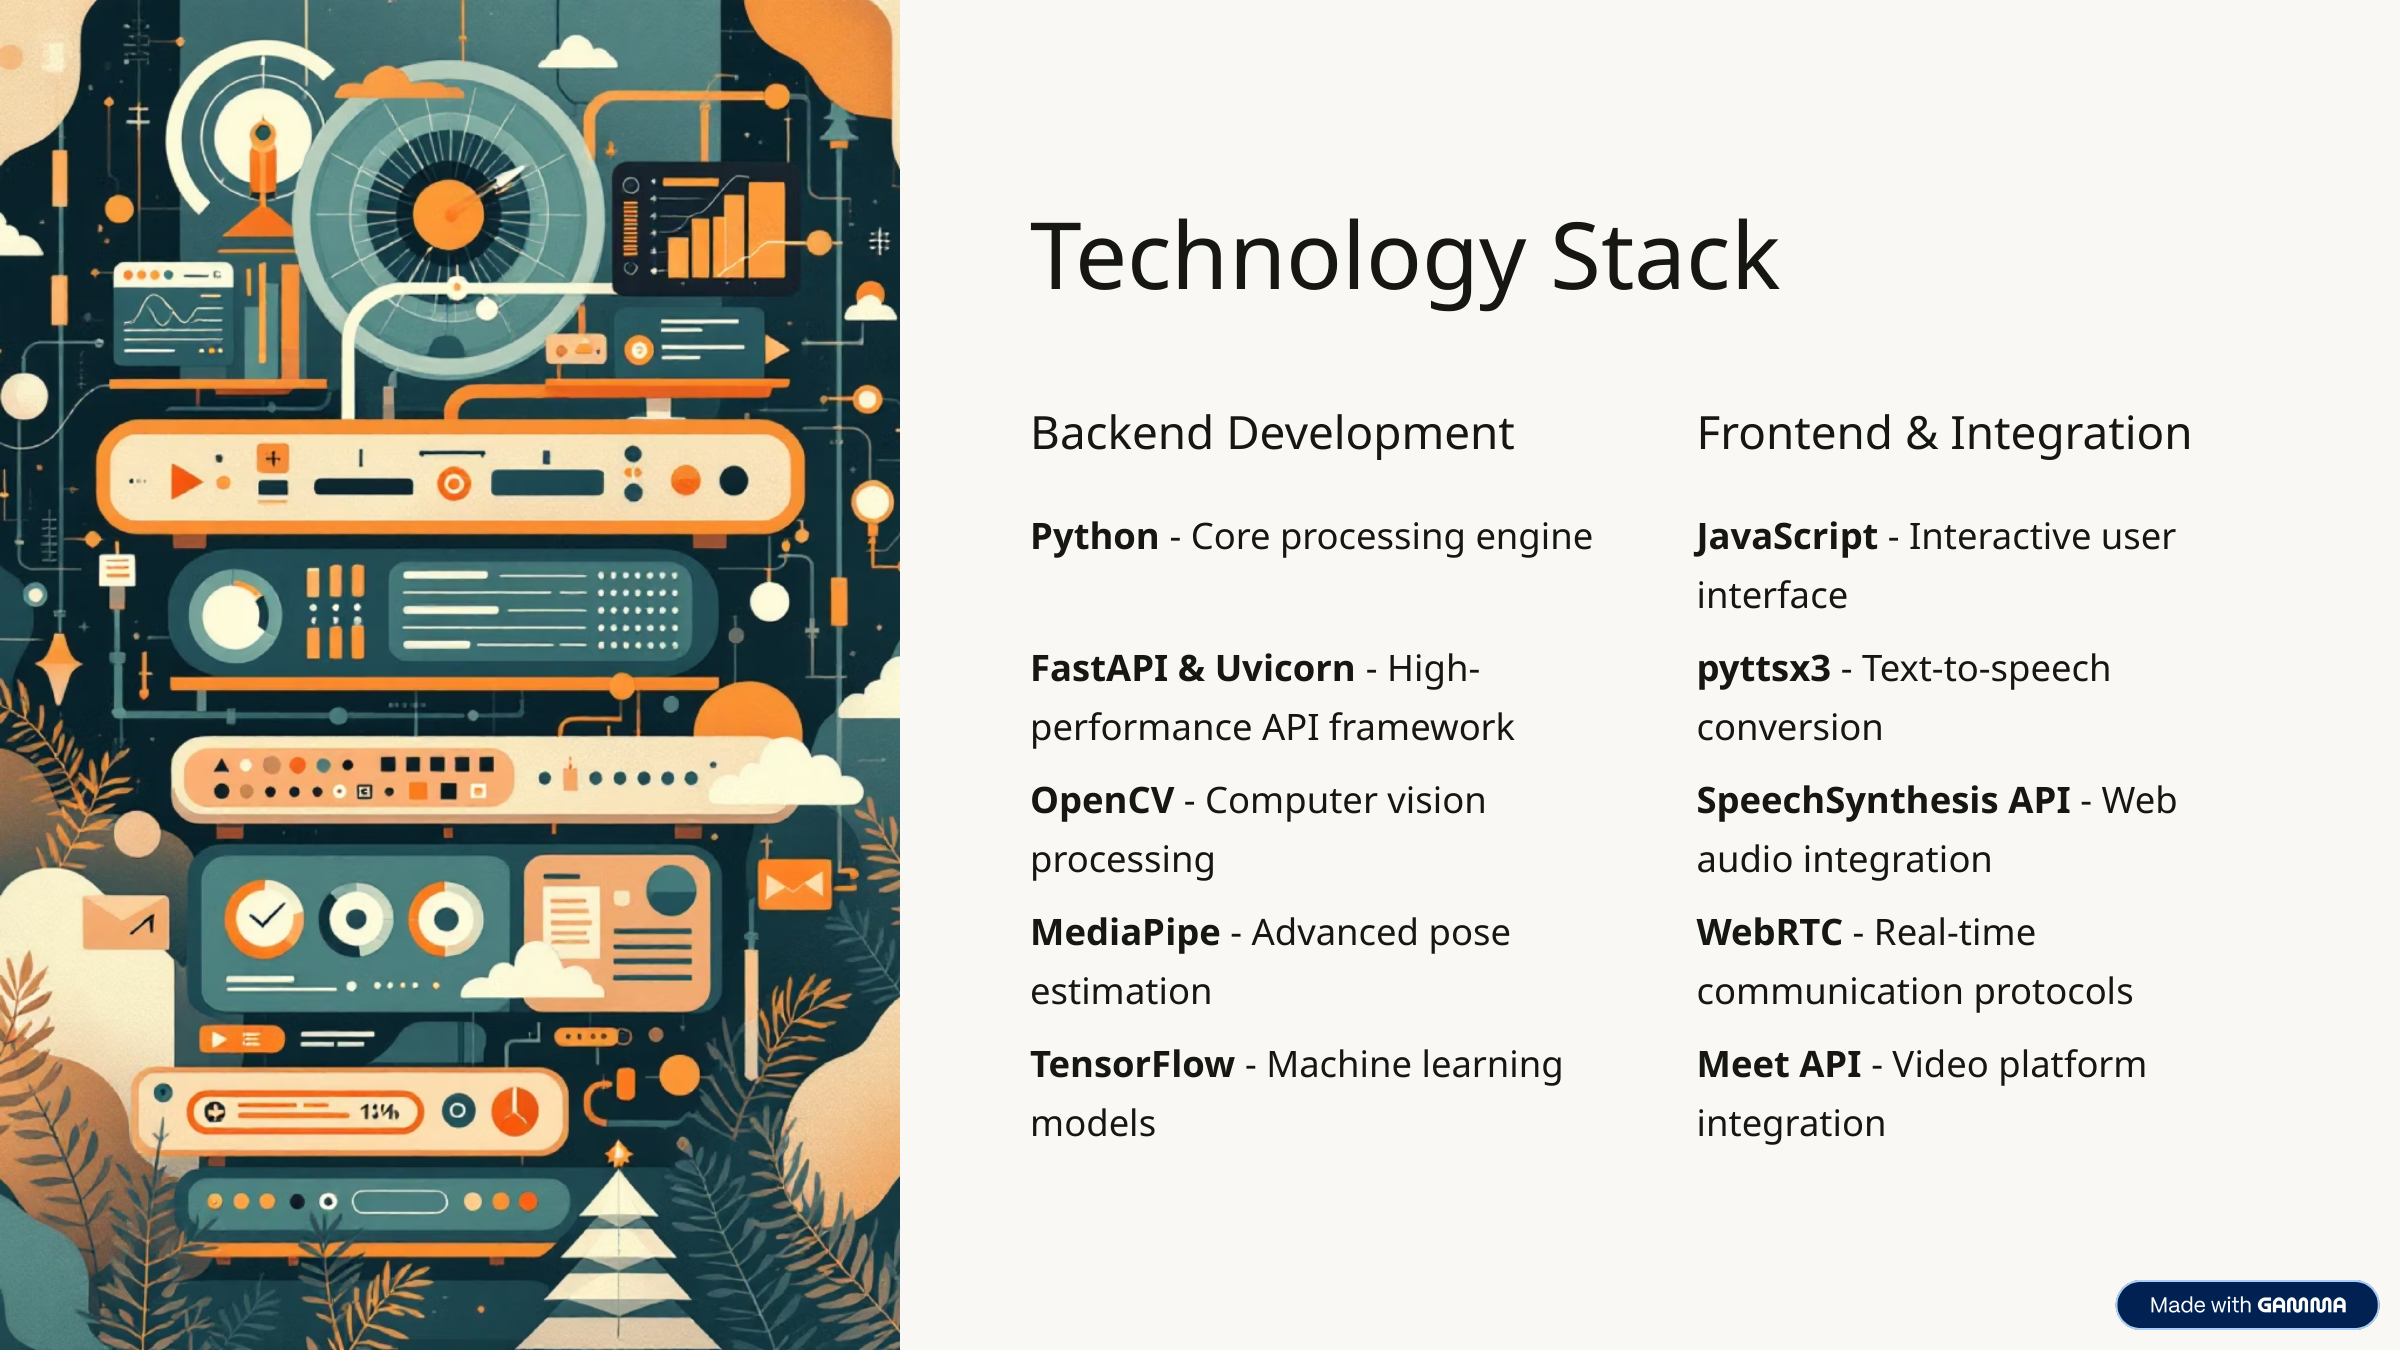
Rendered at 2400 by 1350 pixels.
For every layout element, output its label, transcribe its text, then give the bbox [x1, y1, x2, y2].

text_box FastAPI & Uvicorn - High-performance API framework [1030, 629, 1605, 749]
text_box Frontend & Integration [1696, 401, 2194, 460]
text_box OpenCV - Computer vision processing [1030, 761, 1605, 881]
text_box Technology Stack [1030, 192, 1961, 309]
text_box SpeechSynthesis API - Web audio integration [1696, 761, 2271, 881]
text_box JavaScript - Interactive user interface [1696, 497, 2271, 617]
text_box WebRTC - Real-time communication protocols [1696, 893, 2271, 1013]
picture [0, 0, 900, 1350]
text_box TensorFlow - Machine learning models [1030, 1025, 1605, 1145]
text_box pyttsx3 - Text-to-speech conversion [1696, 629, 2271, 749]
text_box Meet API - Video platform integration [1696, 1025, 2271, 1145]
text_box MediaPipe - Advanced pose estimation [1030, 893, 1605, 1013]
text_box Python - Core processing engine [1030, 497, 1605, 617]
picture [2106, 1271, 2389, 1339]
text_box Backend Development [1030, 401, 1523, 460]
